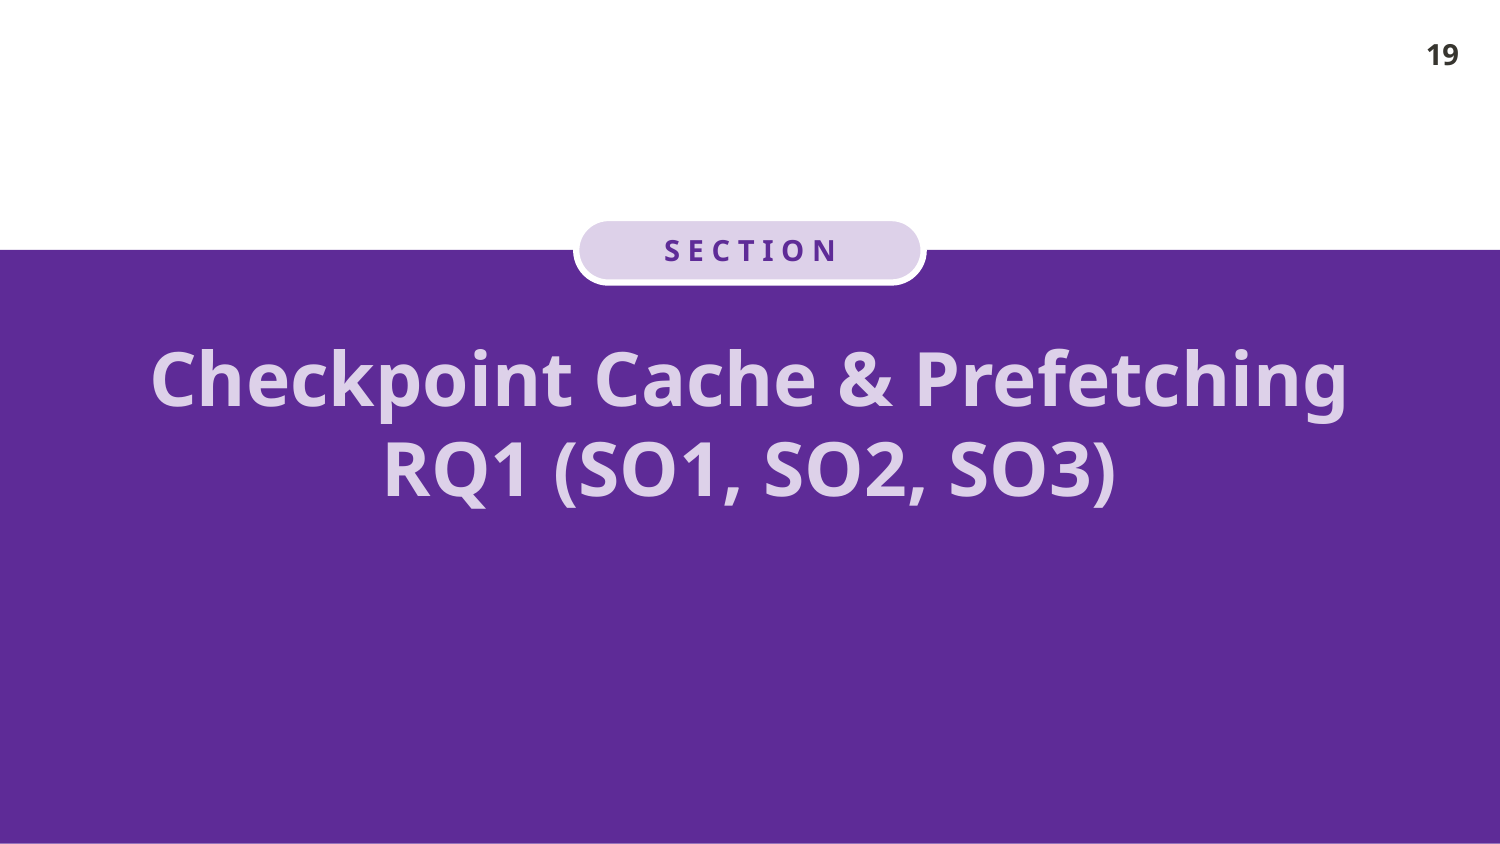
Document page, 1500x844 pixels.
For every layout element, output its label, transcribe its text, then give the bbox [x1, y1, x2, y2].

title Checkpoint Cache & Prefetching RQ1 (SO1, SO2, SO3) [0, 282, 1500, 562]
slide_number ‹#› [1370, 0, 1500, 112]
